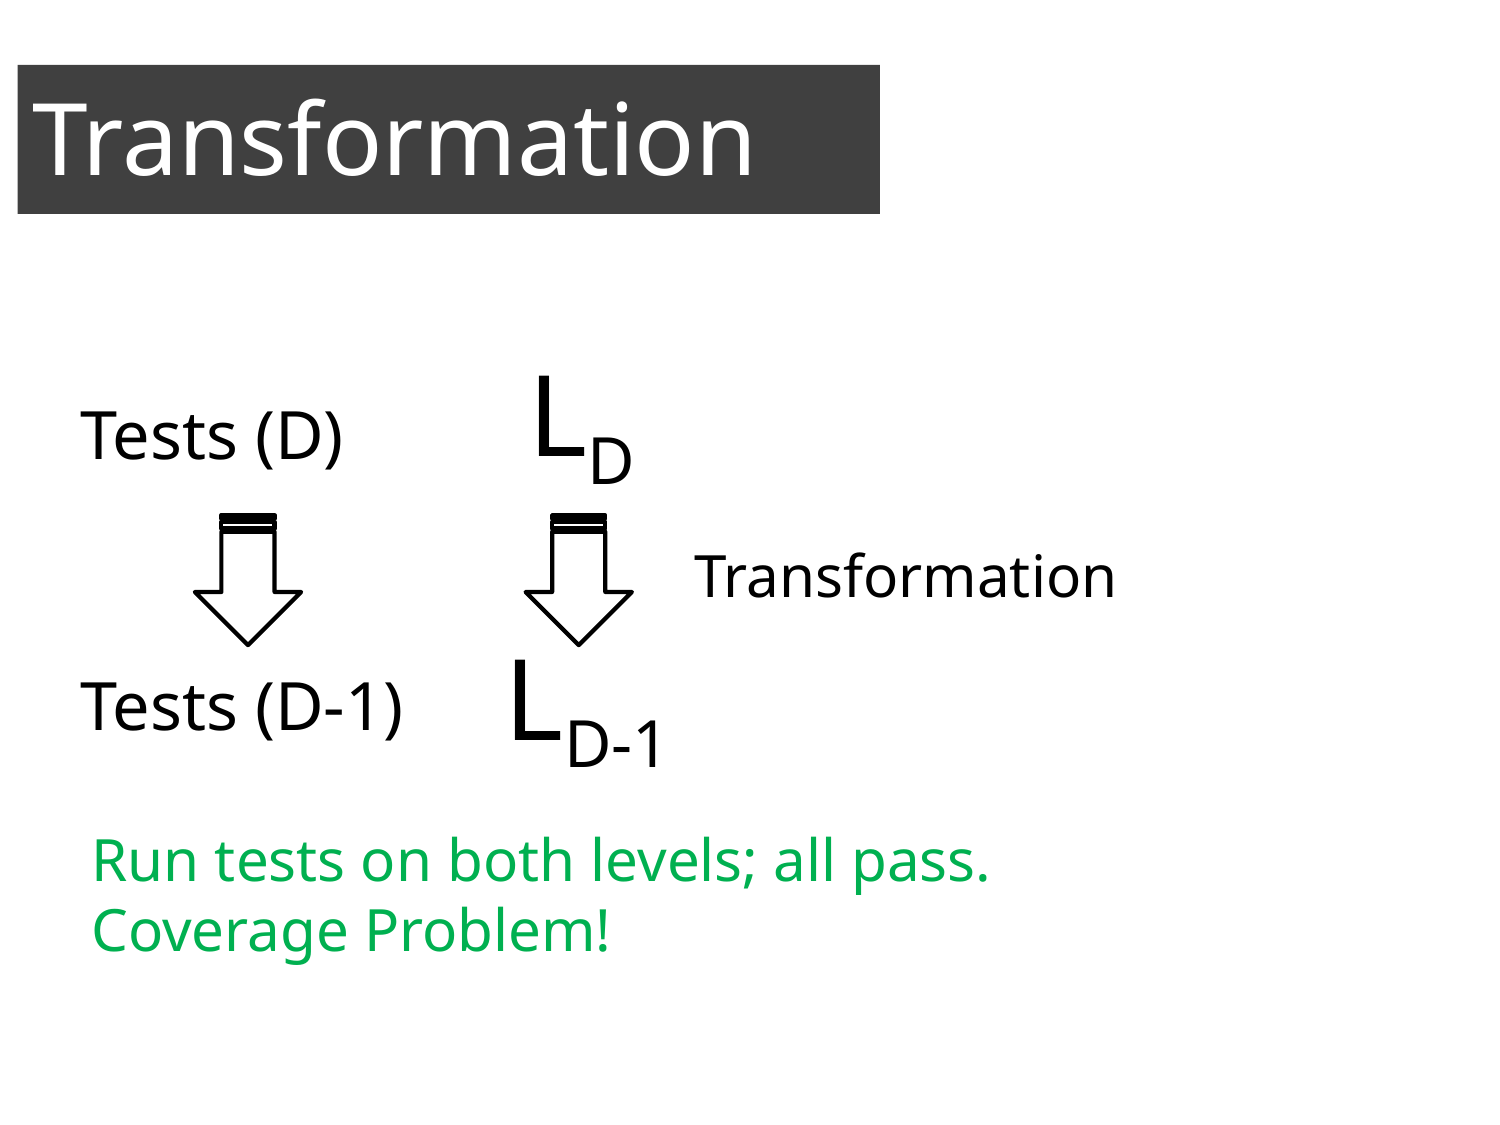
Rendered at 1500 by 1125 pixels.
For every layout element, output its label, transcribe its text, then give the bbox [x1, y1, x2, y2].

text_box Transformation [679, 515, 1235, 634]
text_box LD-1 [491, 645, 727, 764]
text_box LD [513, 361, 880, 480]
text_box [16, 63, 882, 216]
text_box [523, 513, 634, 645]
text_box [192, 513, 304, 648]
text_box Tests (D-1) [64, 645, 491, 764]
text_box Tests (D) [64, 373, 432, 492]
text_box Transformation [17, 76, 916, 195]
text_box Run tests on both levels; all pass. Coverage Problem! [76, 834, 1270, 953]
